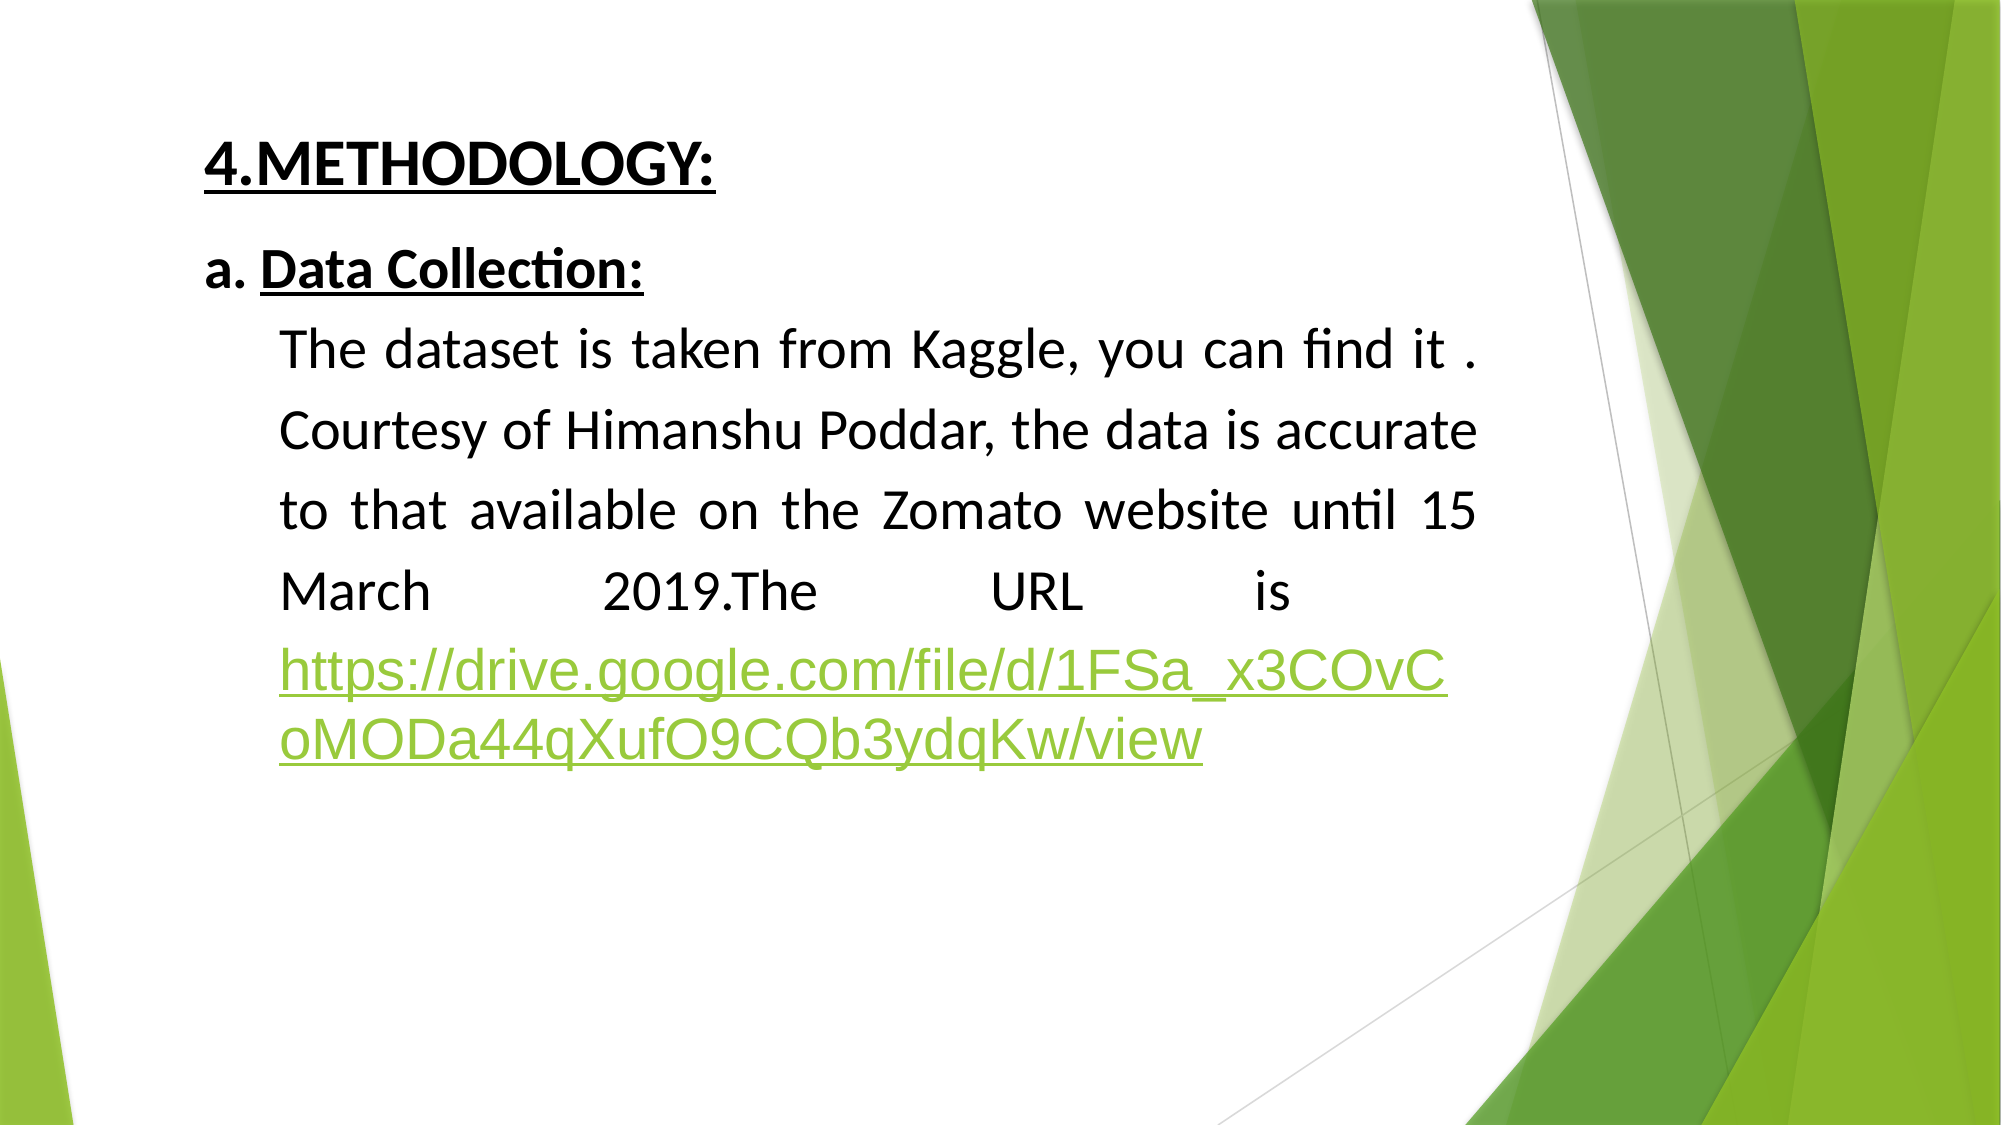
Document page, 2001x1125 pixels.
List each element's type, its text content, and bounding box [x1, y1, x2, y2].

text_box 4.METHODOLOGY: Data Collection: The dataset is taken from Kaggle, you can find it . Courtesy of Himanshu Poddar, the data is accurate to that available on the Zomato website until 15 March 2019.The URL is https://drive.google.com/file/d/1FSa_x3COvCoMODa44qXufO9CQb3ydqKw/view [189, 99, 1494, 776]
